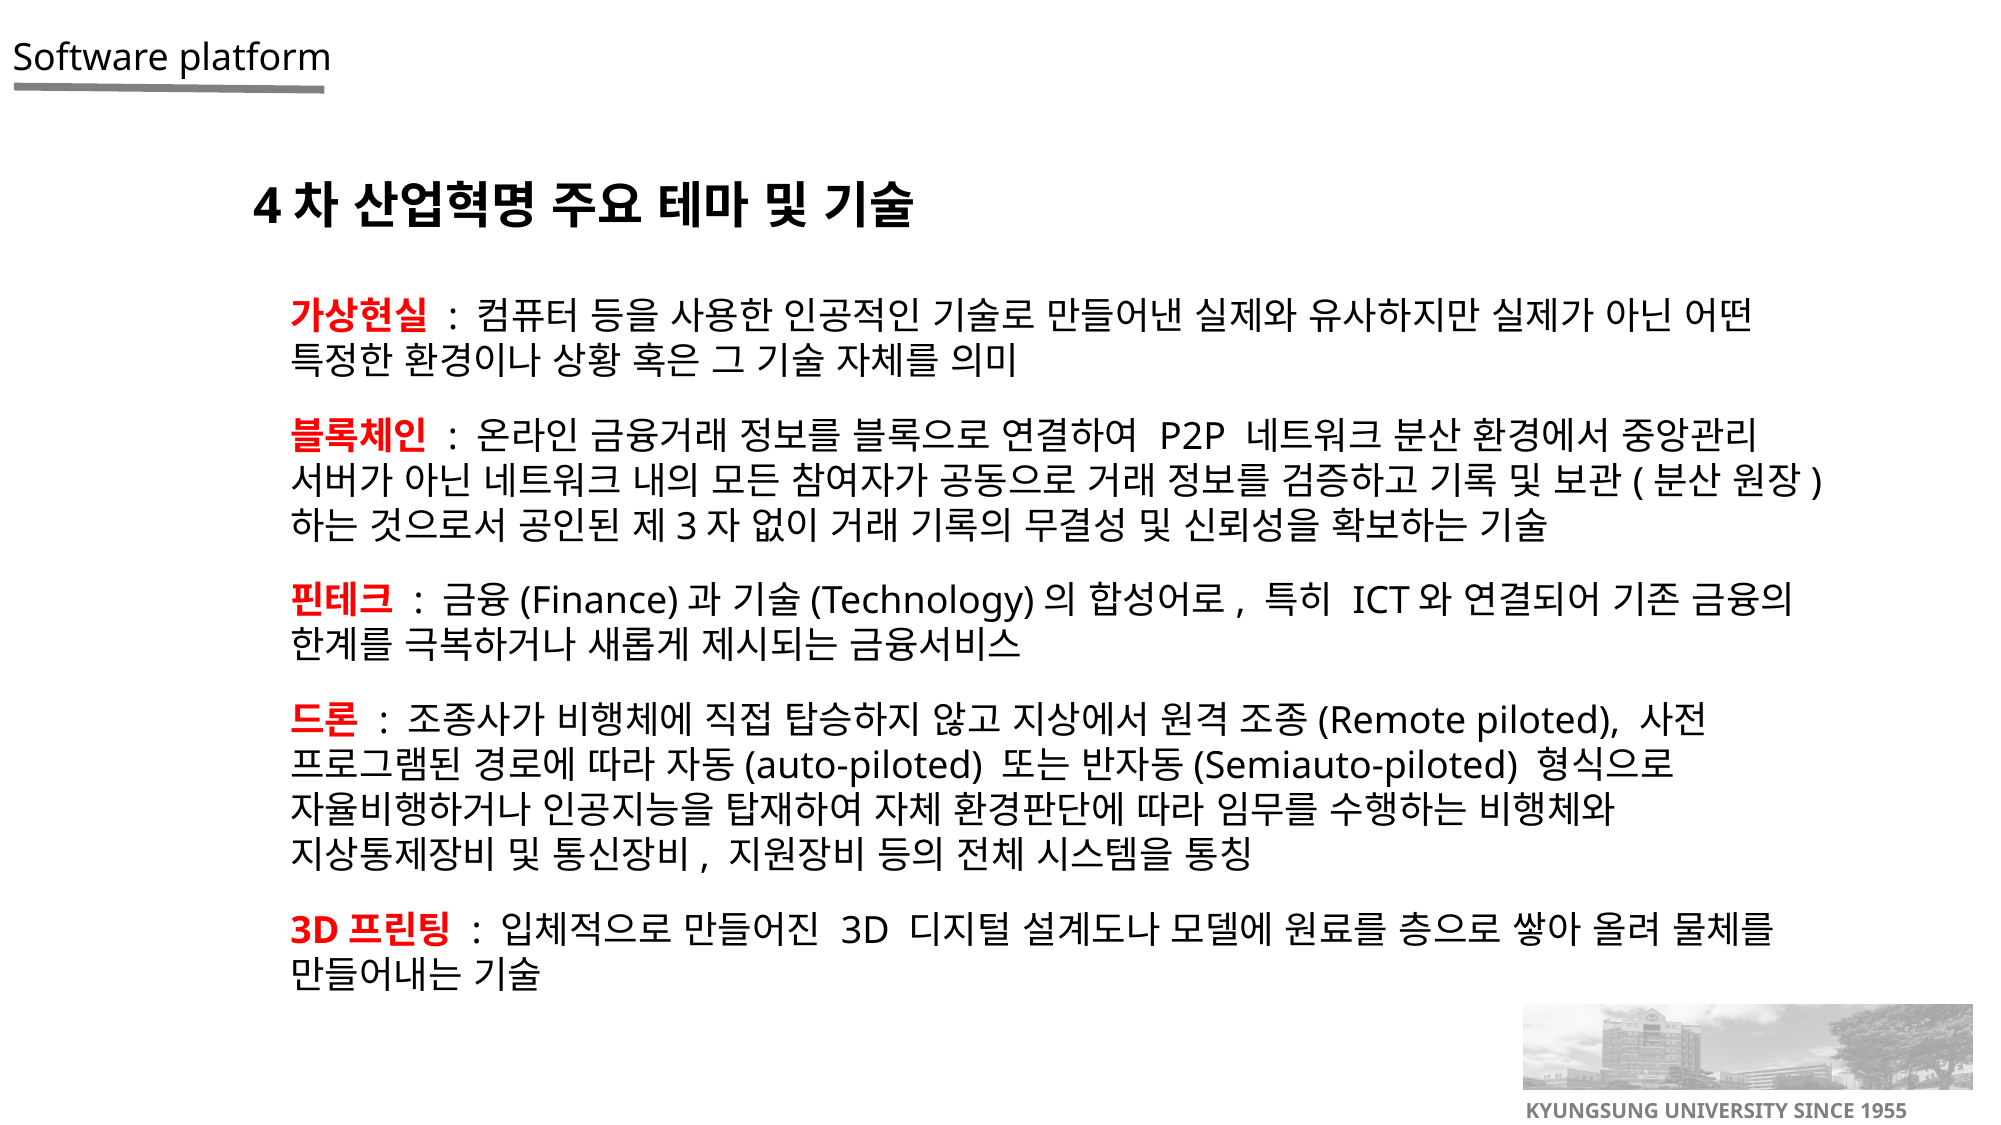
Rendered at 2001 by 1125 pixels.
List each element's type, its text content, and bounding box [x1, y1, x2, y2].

text_box 드론 : 조종사가 비행체에 직접 탑승하지 않고 지상에서 원격 조종(Remote piloted), 사전 프로그램된 경로에 따라 자동(auto-piloted) 또는 반자동(Semiauto-piloted) 형식으로 자율비행하거나 인공지능을 탑재하여 자체 환경판단에 따라 임무를 수행하는 비행체와 지상통제장비 및 통신장비, 지원장비 등의 전체 시스템을 통칭 [275, 688, 1838, 884]
text_box 3D프린팅 : 입체적으로 만들어진 3D 디지털 설계도나 모델에 원료를 층으로 쌓아 올려 물체를 만들어내는 기술 [275, 898, 1895, 1004]
text_box 4차 산업혁명 주요 테마 및 기술 [238, 165, 945, 241]
text_box 가상현실 : 컴퓨터 등을 사용한 인공적인 기술로 만들어낸 실제와 유사하지만 실제가 아닌 어떤 특정한 환경이나 상황 혹은 그 기술 자체를 의미 [275, 285, 1838, 390]
text_box 핀테크 : 금융(Finance)과 기술(Technology)의 합성어로, 특히 ICT와 연결되어 기존 금융의 한계를 극복하거나 새롭게 제시되는 금융서비스 [275, 569, 1838, 674]
text_box 블록체인 : 온라인 금융거래 정보를 블록으로 연결하여 P2P 네트워크 분산 환경에서 중앙관리 서버가 아닌 네트워크 내의 모든 참여자가 공동으로 거래 정보를 검증하고 기록 및 보관(분산 원장)하는 것으로서 공인된 제3자 없이 거래 기록의 무결성 및 신뢰성을 확보하는 기술 [275, 404, 1867, 554]
